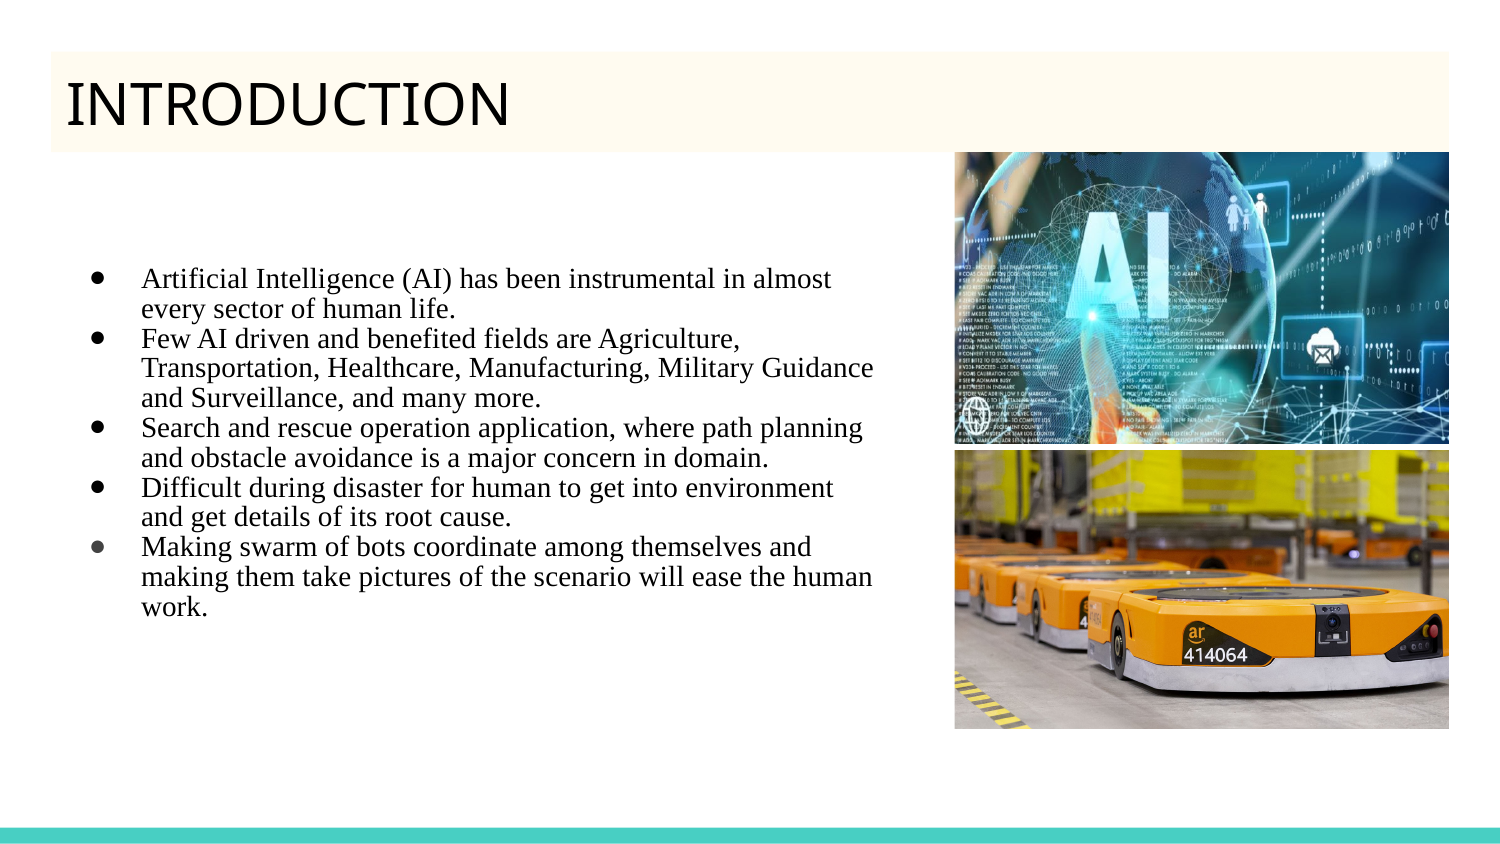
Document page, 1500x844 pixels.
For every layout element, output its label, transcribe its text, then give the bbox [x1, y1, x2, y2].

picture [954, 449, 1450, 729]
list Artificial Intelligence (AI) has been instrumental in almost every sector of human life. Few AI driven and benefited fields are Agriculture, Transportation, Healthcare, Manufacturing, Military Guidance and Surveillance, and many more. Search and rescue operation application, where path planning and obstacle avoidance is a major concern in domain. Difficult during disaster for human to get into environment and get details of its root cause. Making swarm of bots coordinate among themselves and making them take pictures of the scenario will ease the human work. [51, 249, 899, 660]
picture [954, 151, 1450, 444]
title INTRODUCTION [51, 51, 1449, 153]
